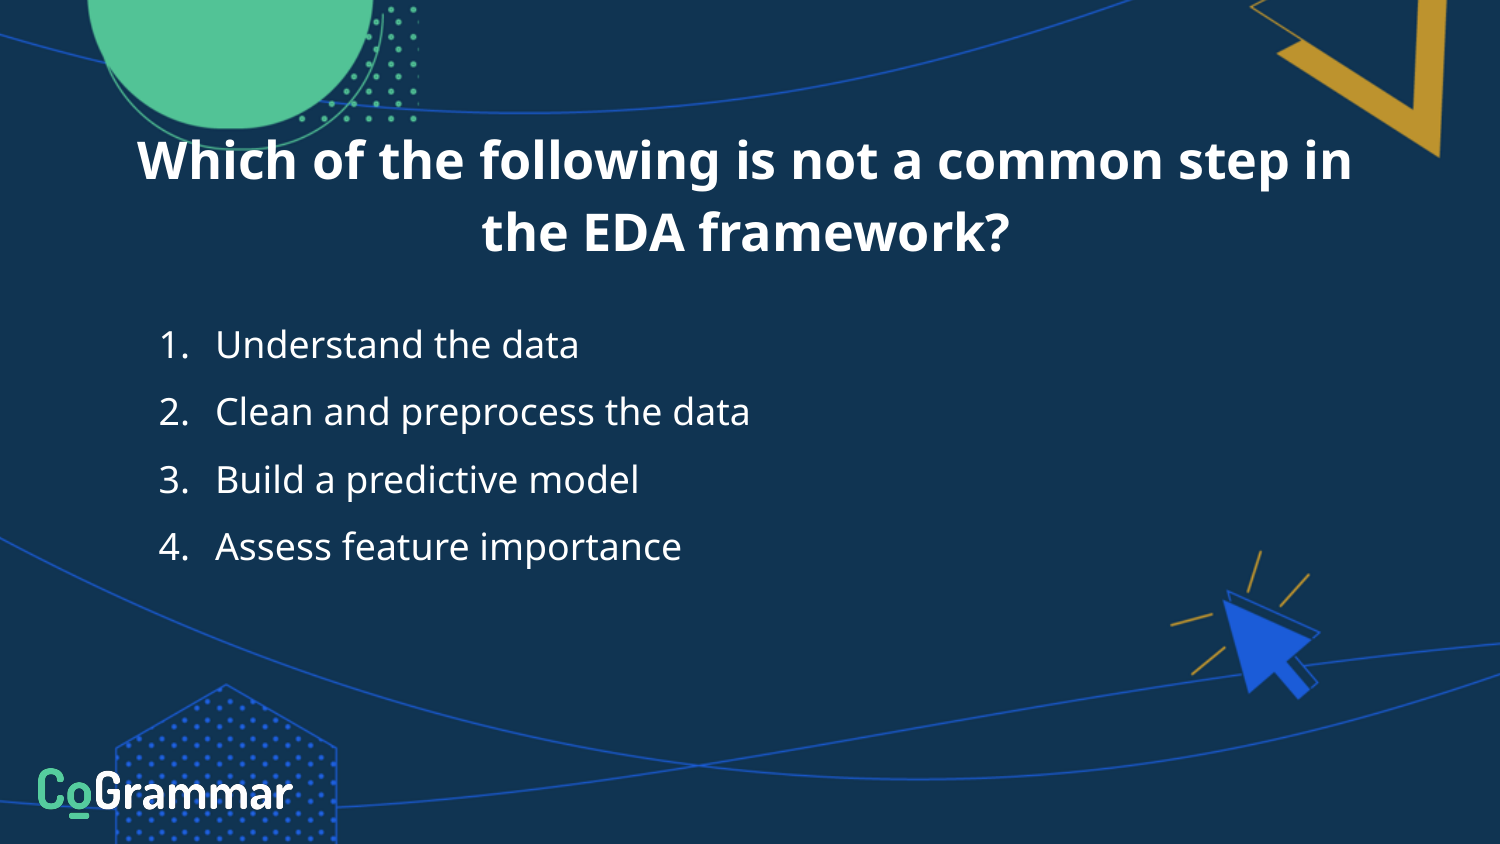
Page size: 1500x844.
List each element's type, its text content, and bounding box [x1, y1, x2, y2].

picture [0, 0, 1500, 844]
subtitle Understand the data Clean and preprocess the data Build a predictive model Assess feature importance [128, 292, 1423, 774]
title Which of the following is not a common step in the EDA framework? [99, 124, 1393, 312]
